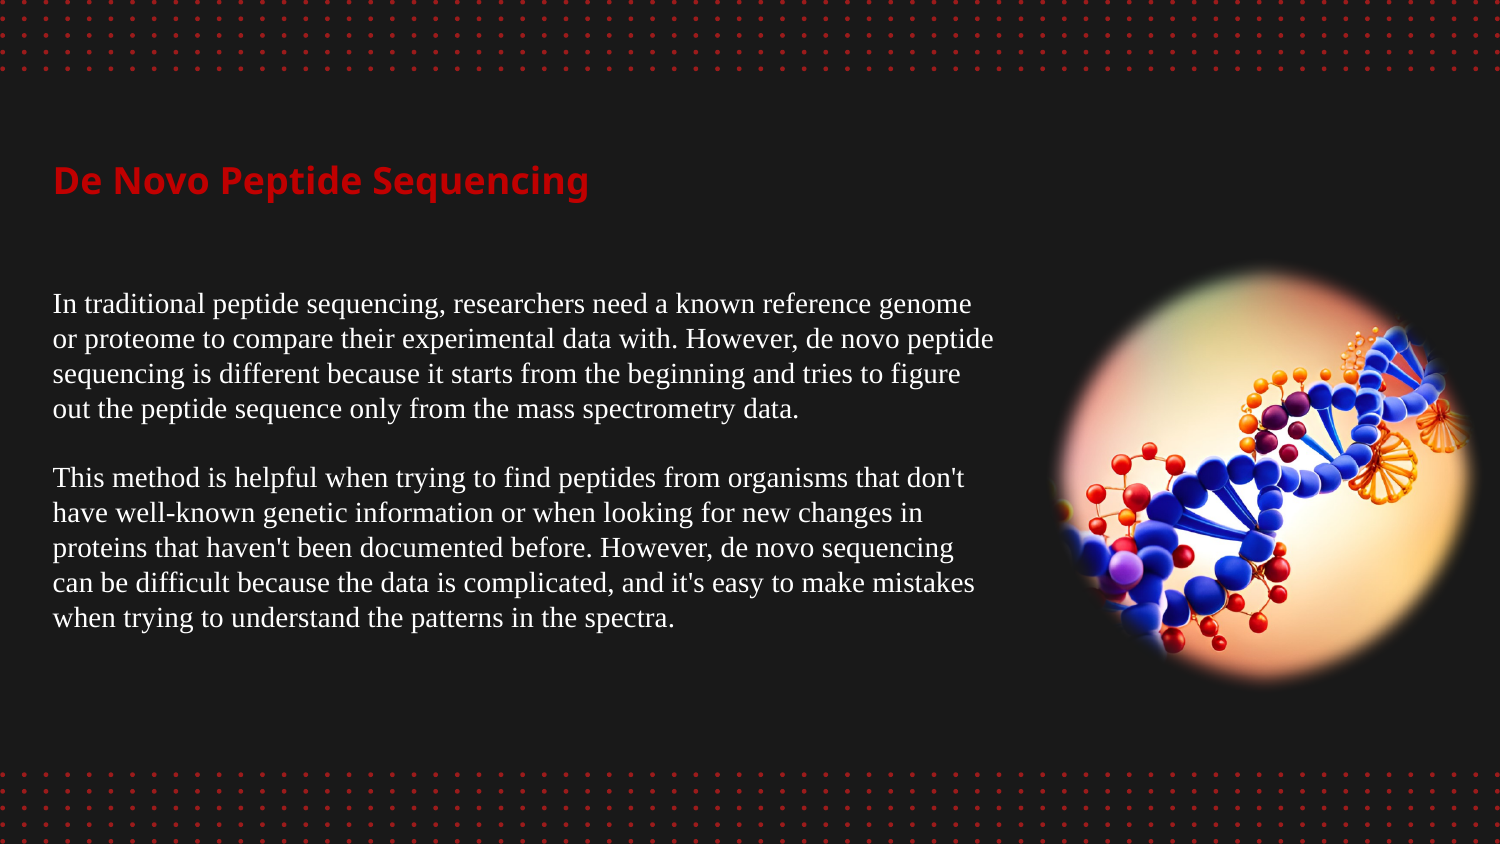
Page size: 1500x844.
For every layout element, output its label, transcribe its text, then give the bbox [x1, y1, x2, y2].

text_box In traditional peptide sequencing, researchers need a known reference genome or proteome to compare their experimental data with. However, de novo peptide sequencing is different because it starts from the beginning and tries to figure out the peptide sequence only from the mass spectrometry data. This method is helpful when trying to find peptides from organisms that don't have well-known genetic information or when looking for new changes in proteins that haven't been documented before. However, de novo sequencing can be difficult because the data is complicated, and it's easy to make mistakes when trying to understand the patterns in the spectra. [37, 276, 1015, 641]
picture [1043, 253, 1486, 697]
text_box De Novo Peptide Sequencing [37, 149, 810, 210]
